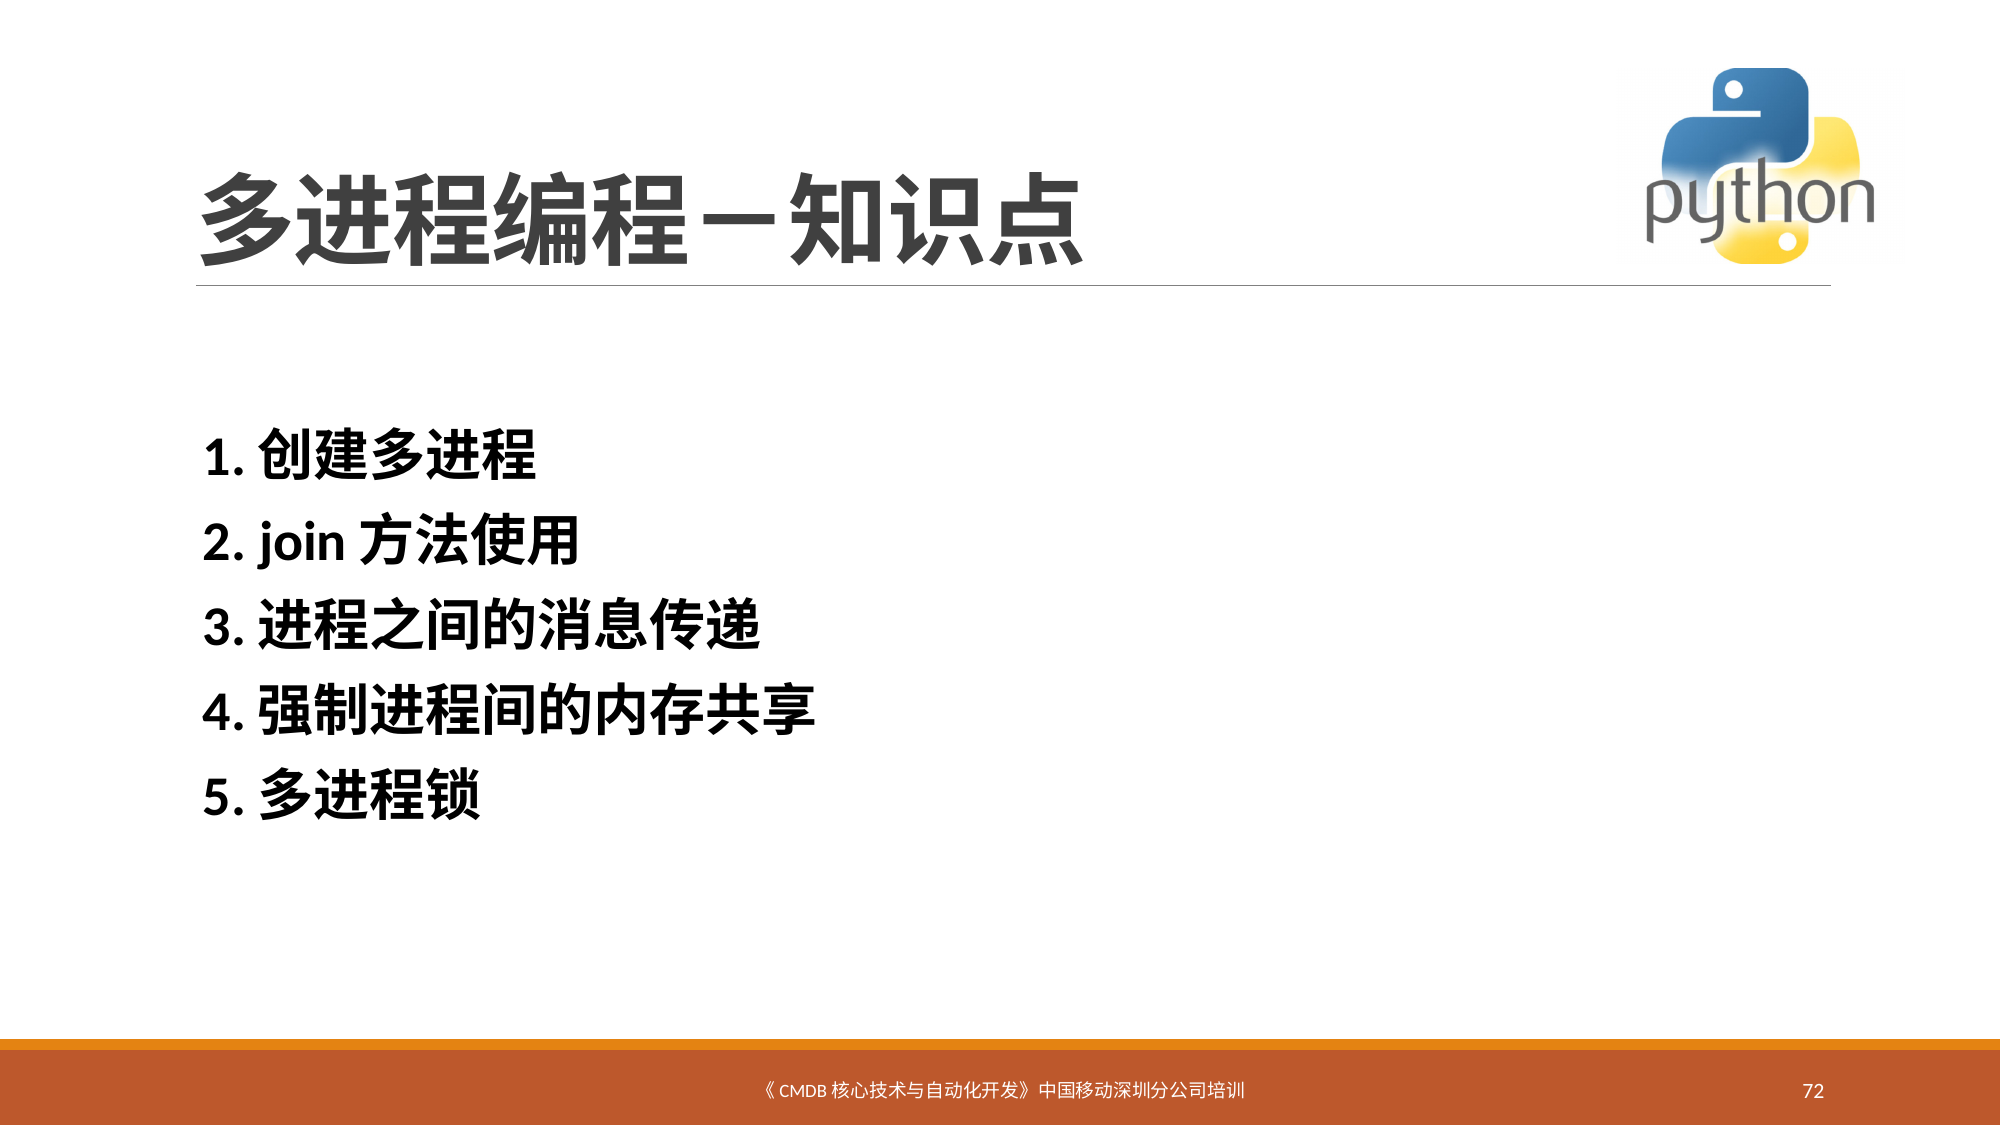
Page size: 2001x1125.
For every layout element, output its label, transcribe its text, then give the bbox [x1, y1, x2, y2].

slide_number 72 [1624, 1059, 1840, 1120]
picture [1616, 68, 1906, 264]
footer 《CMDB核心技术与自动化开发》中国移动深圳分公司培训 [604, 1059, 1396, 1120]
title 多进程编程－知识点 [180, 47, 1830, 285]
list 1.创建多进程 2. join方法使用 3.进程之间的消息传递 4.强制进程间的内存共享 5.多进程锁 [189, 420, 1840, 839]
